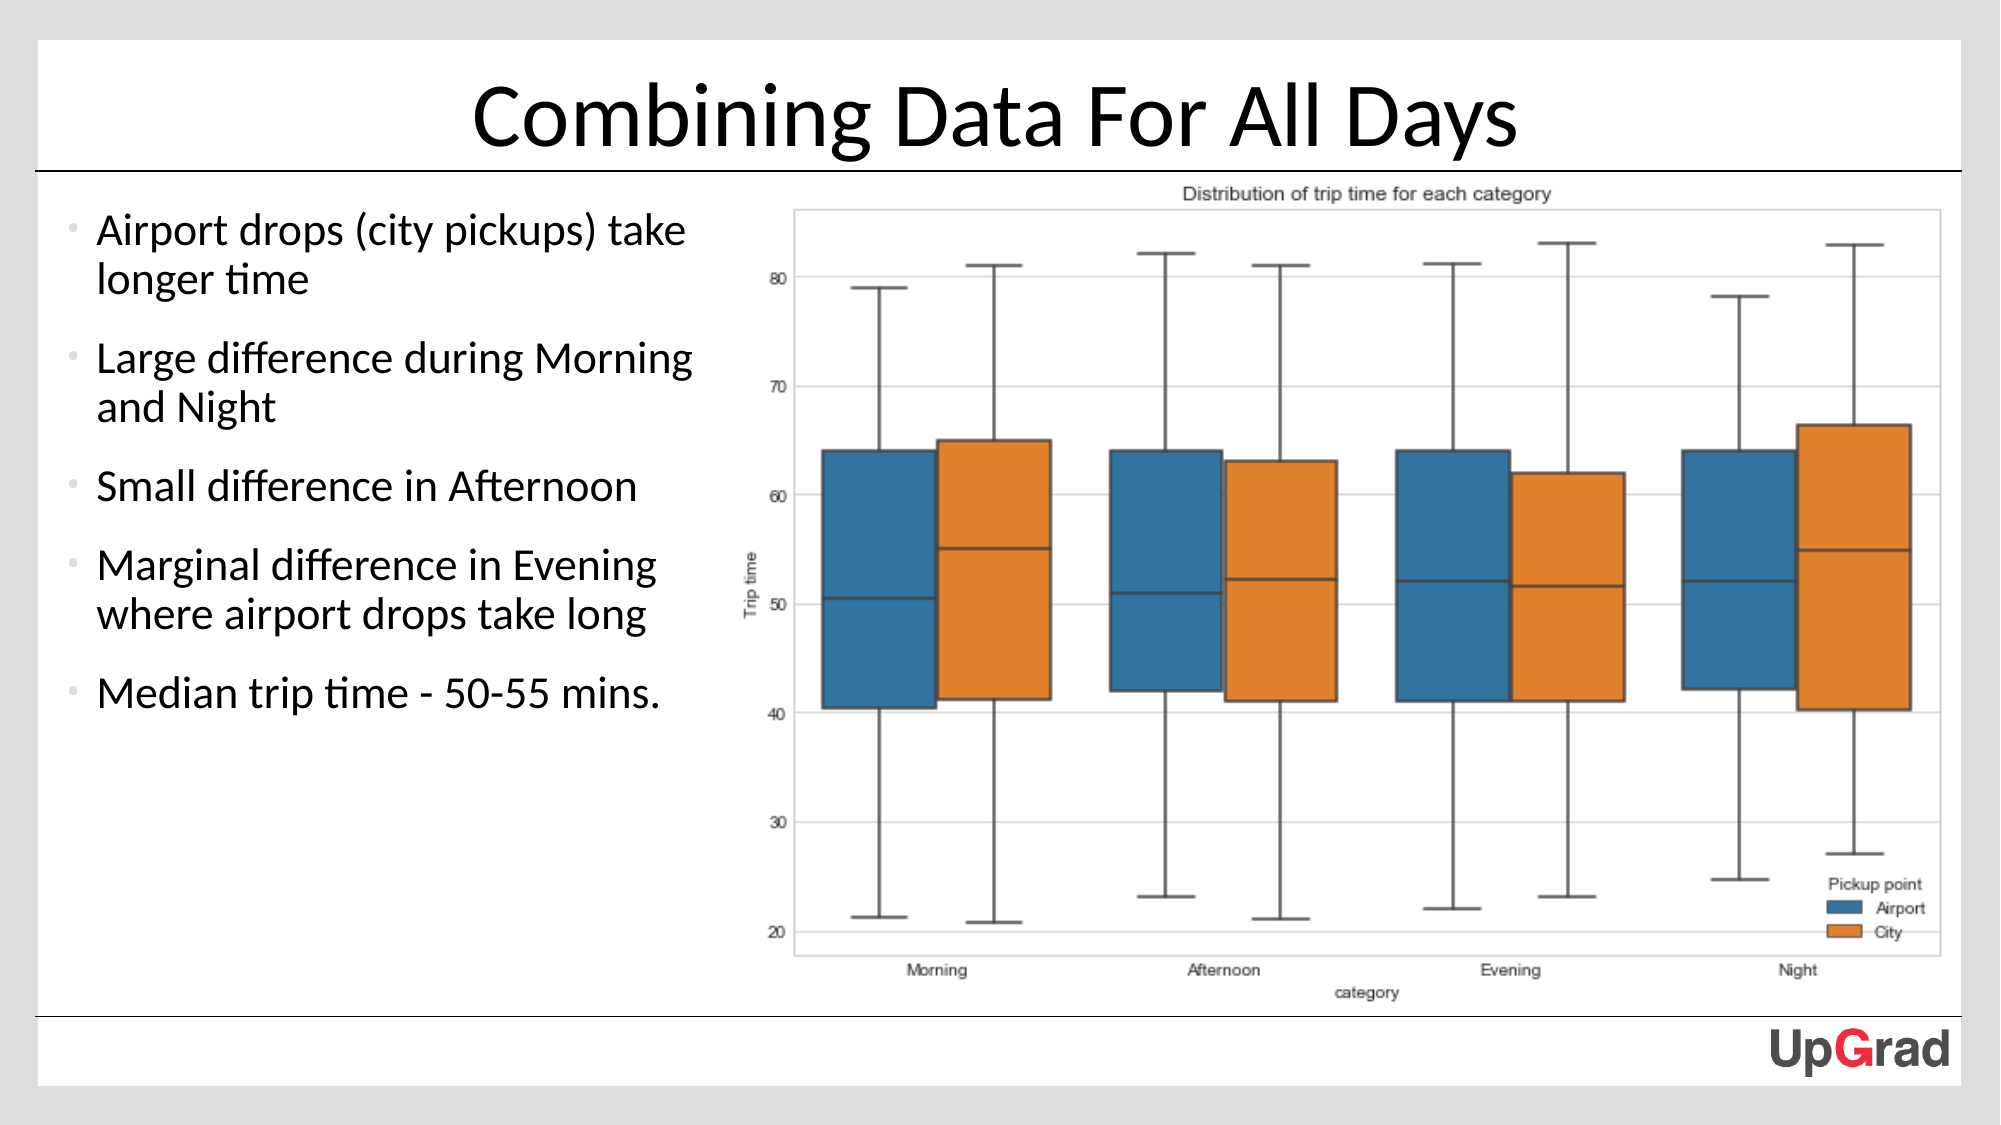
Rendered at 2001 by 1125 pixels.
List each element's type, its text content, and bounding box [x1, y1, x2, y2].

picture [734, 175, 1952, 1016]
title Combining Data For All Days [186, 58, 1807, 170]
picture [1766, 1017, 1952, 1111]
list Airport drops (city pickups) take longer time Large difference during Morning and Night Small difference in Afternoon Marginal difference in Evening where airport drops take long Median trip time - 50-55 mins. [43, 198, 728, 1000]
